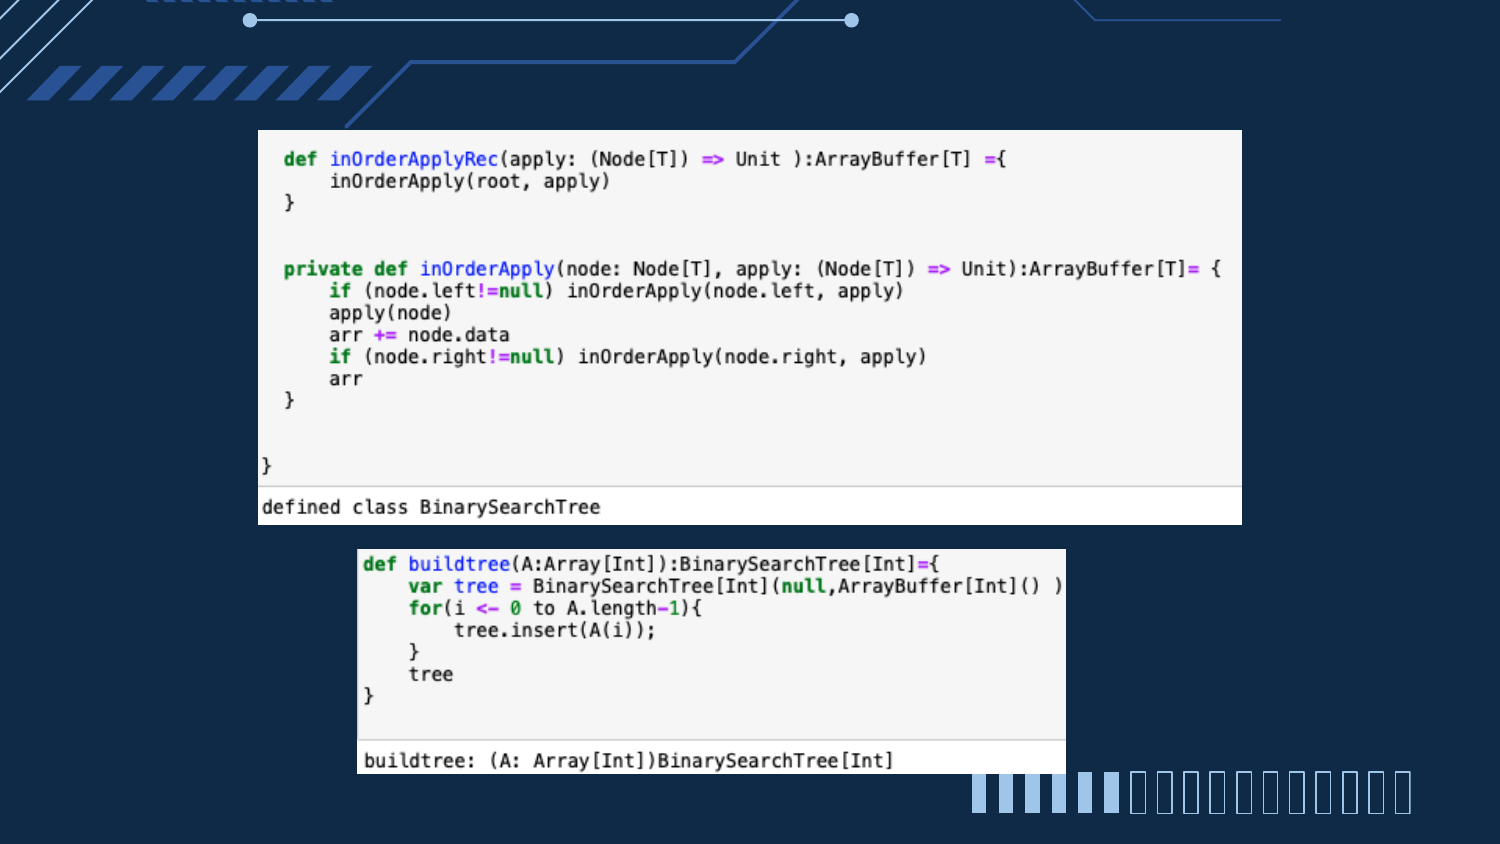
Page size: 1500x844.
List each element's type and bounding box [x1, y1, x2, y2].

picture [258, 130, 1242, 525]
picture [357, 549, 1066, 774]
